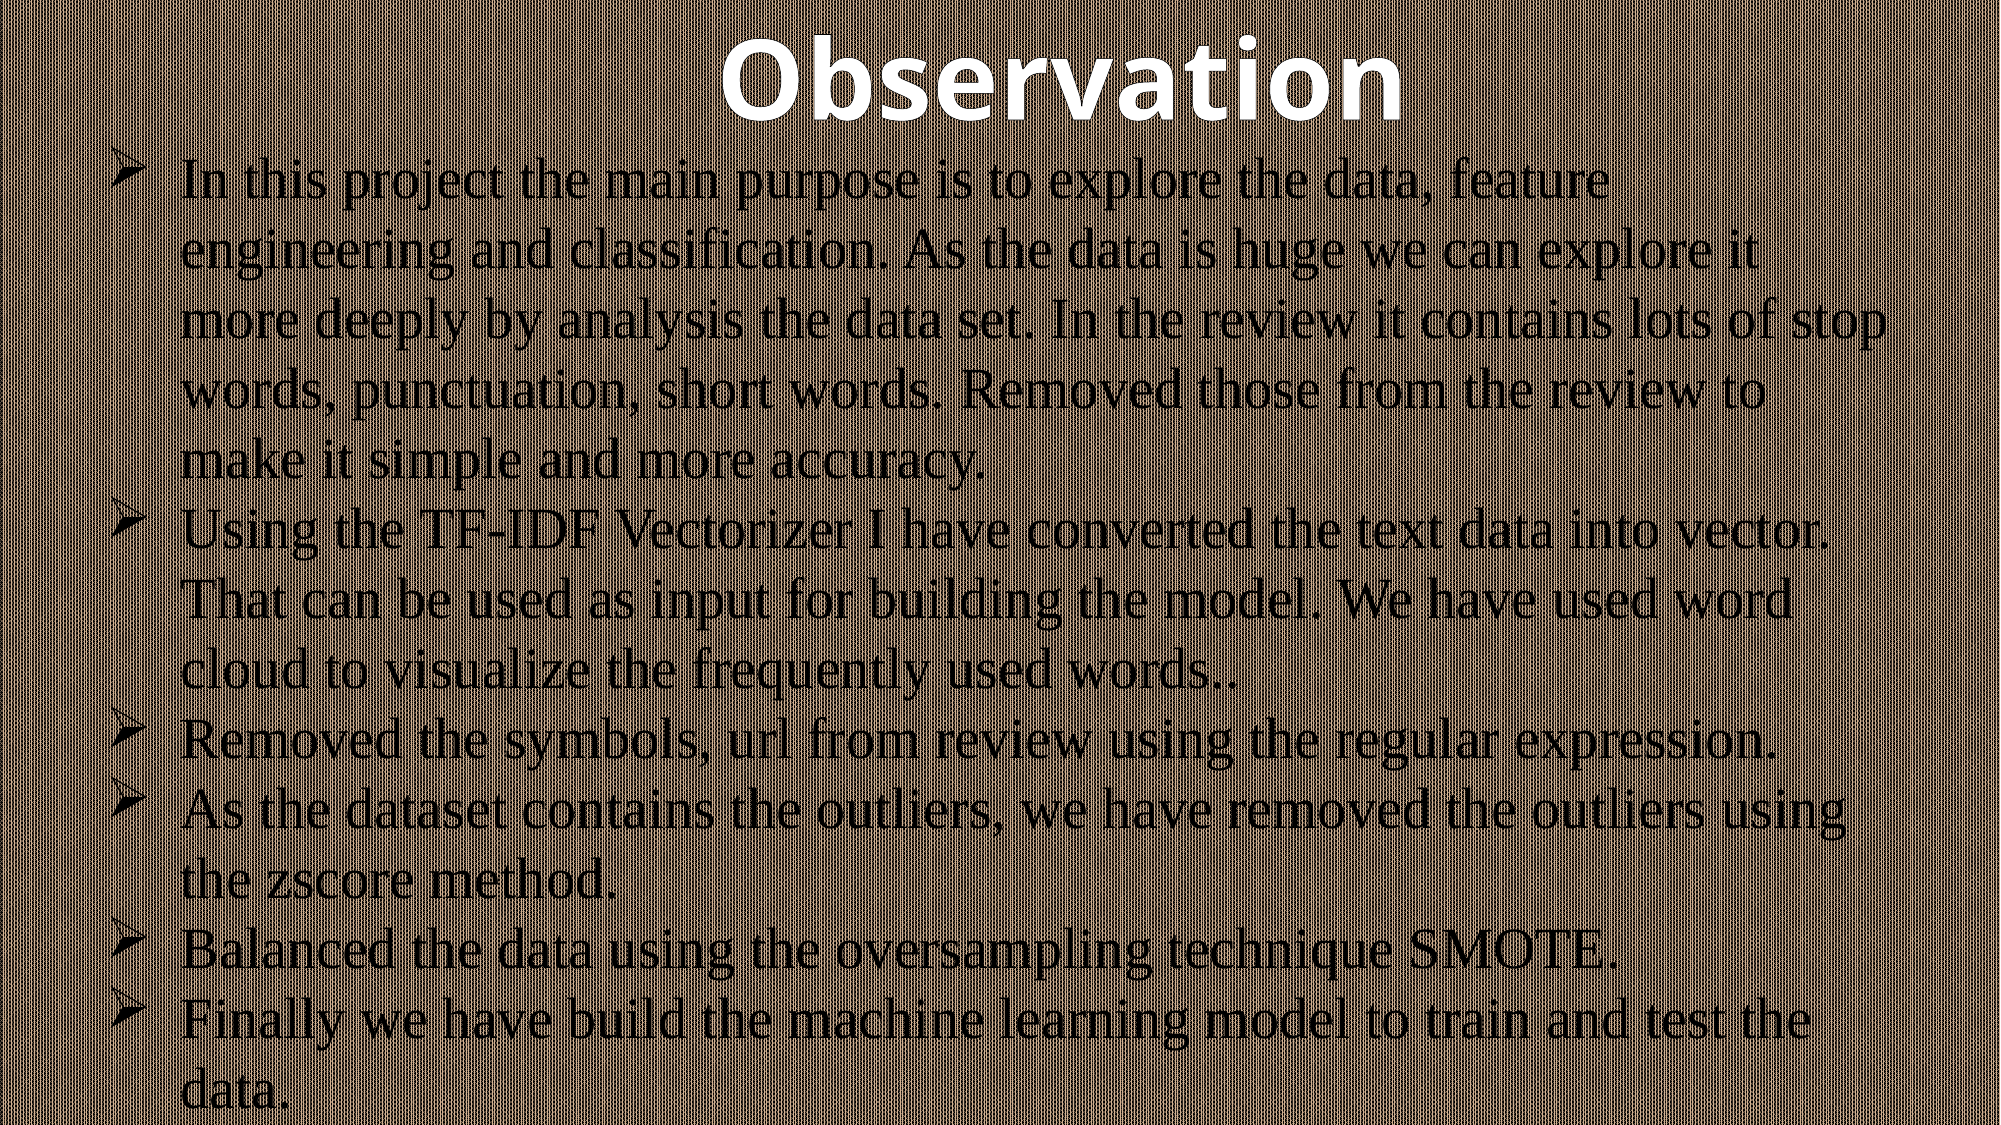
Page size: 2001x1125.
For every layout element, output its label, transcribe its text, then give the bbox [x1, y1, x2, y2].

text_box In this project the main purpose is to explore the data, feature engineering and classification. As the data is huge we can explore it more deeply by analysis the data set. In the review it contains lots of stop words, punctuation, short words. Removed those from the review to make it simple and more accuracy. Using the TF-IDF Vectorizer I have converted the text data into vector. That can be used as input for building the model. We have used word cloud to visualize the frequently used words.. Removed the symbols, url from review using the regular expression. As the dataset contains the outliers, we have removed the outliers using the zscore method. Balanced the data using the oversampling technique SMOTE. Finally we have build the machine learning model to train and test the data. [90, 132, 1910, 1125]
text_box Observation [700, 0, 1424, 132]
